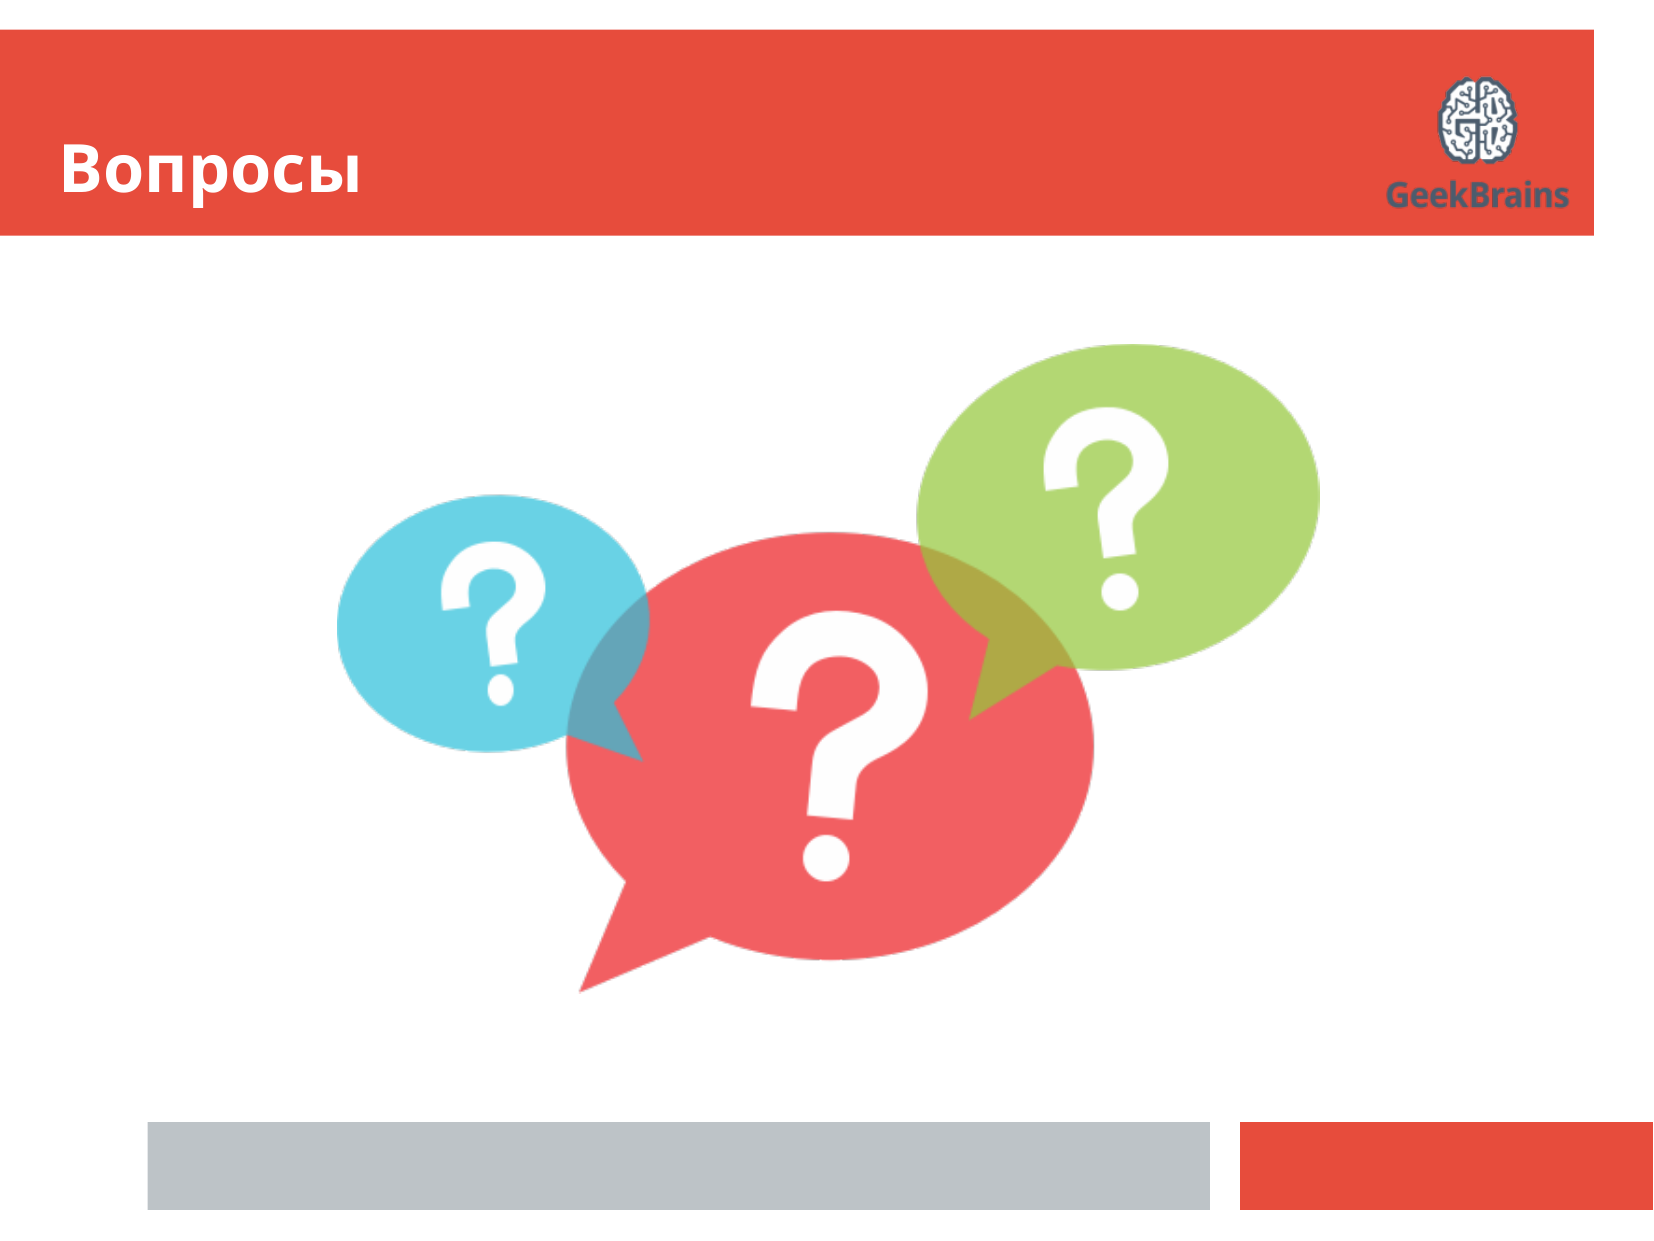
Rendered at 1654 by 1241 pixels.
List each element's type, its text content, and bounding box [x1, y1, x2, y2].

picture [1334, 0, 1620, 285]
text_box Вопросы [59, 59, 1329, 206]
picture [336, 344, 1320, 994]
